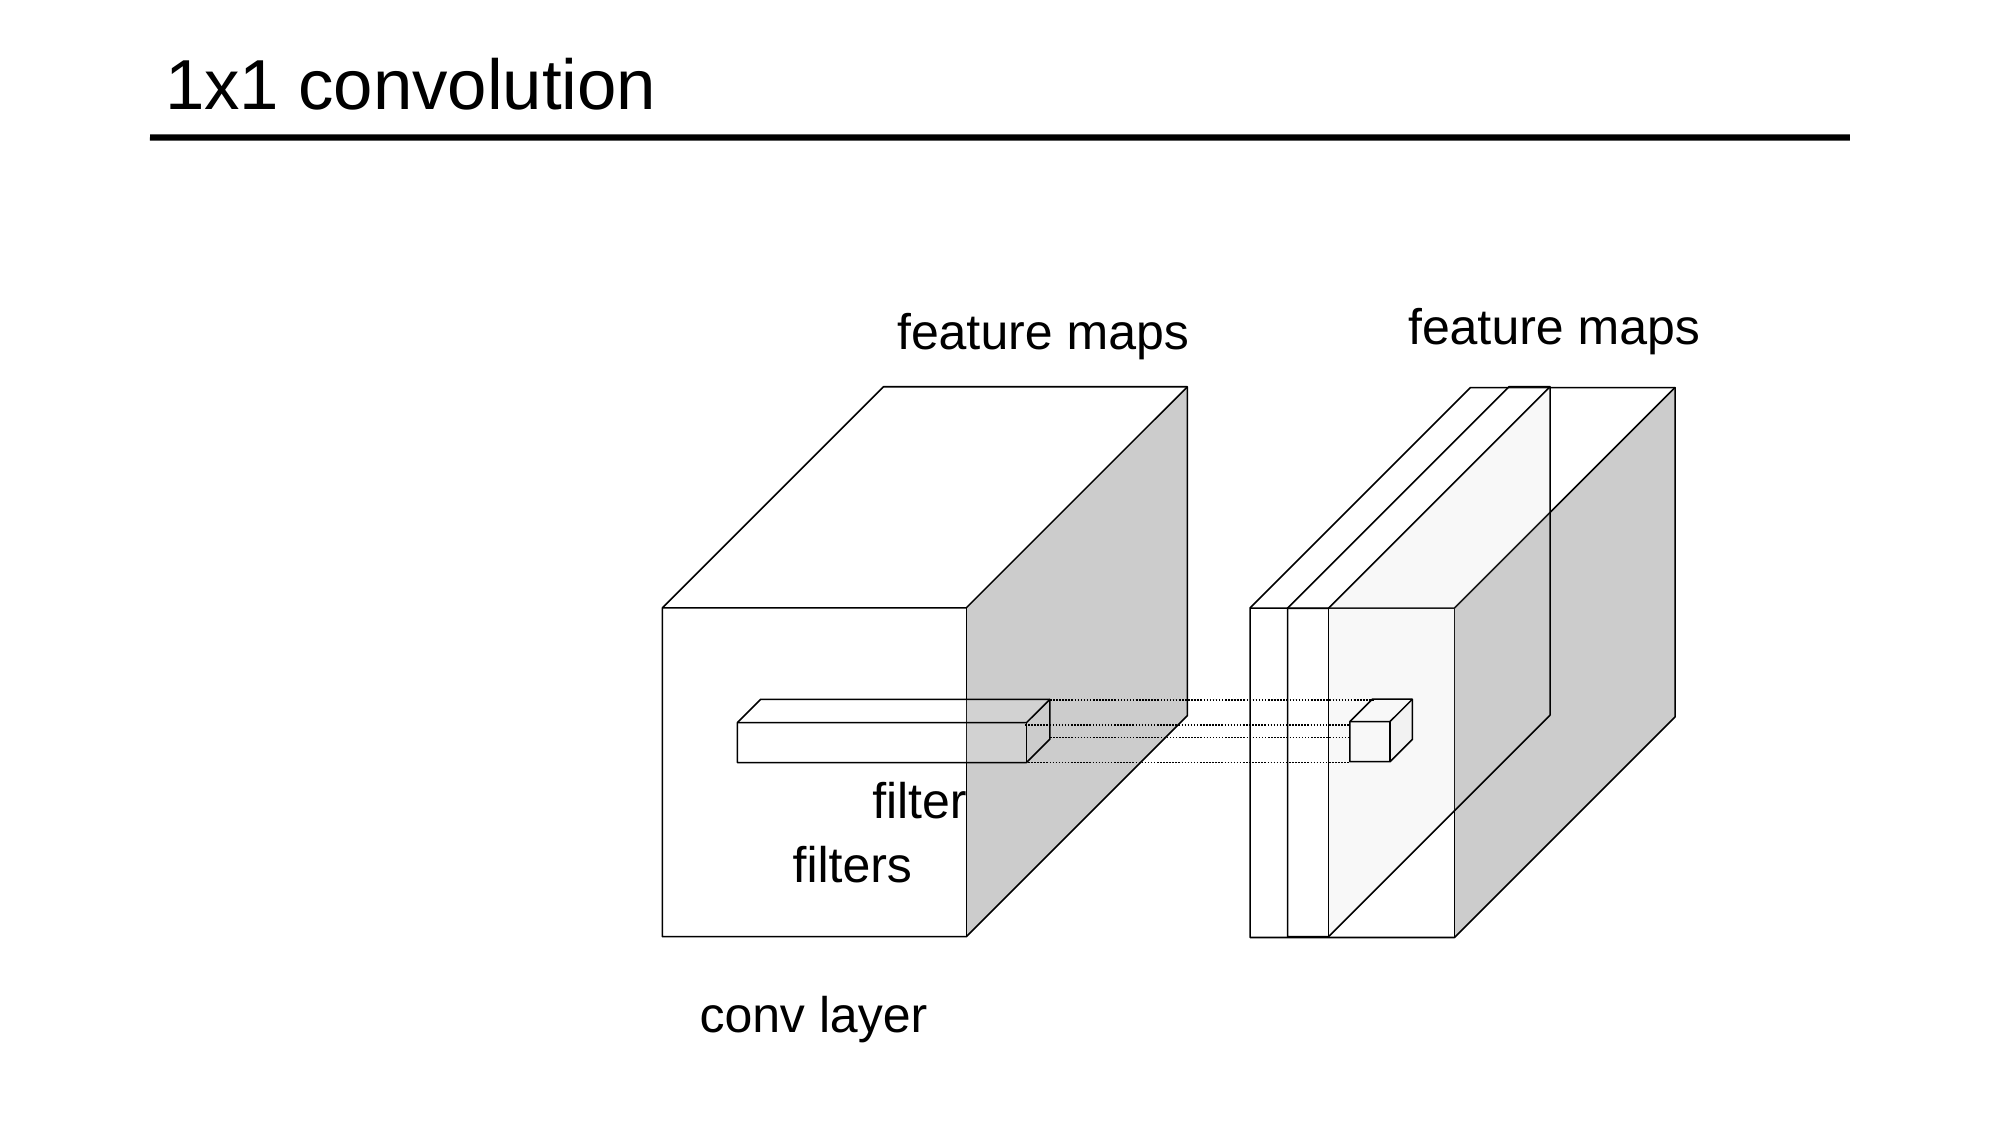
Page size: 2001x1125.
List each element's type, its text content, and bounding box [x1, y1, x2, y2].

text_box [737, 699, 1050, 763]
text_box [1287, 386, 1551, 937]
table_cell 1 [1359, 701, 1378, 712]
text_box [662, 386, 1188, 937]
text_box [1250, 387, 1676, 938]
title 1x1 convolution [149, 12, 1851, 151]
text_box [1349, 699, 1413, 762]
